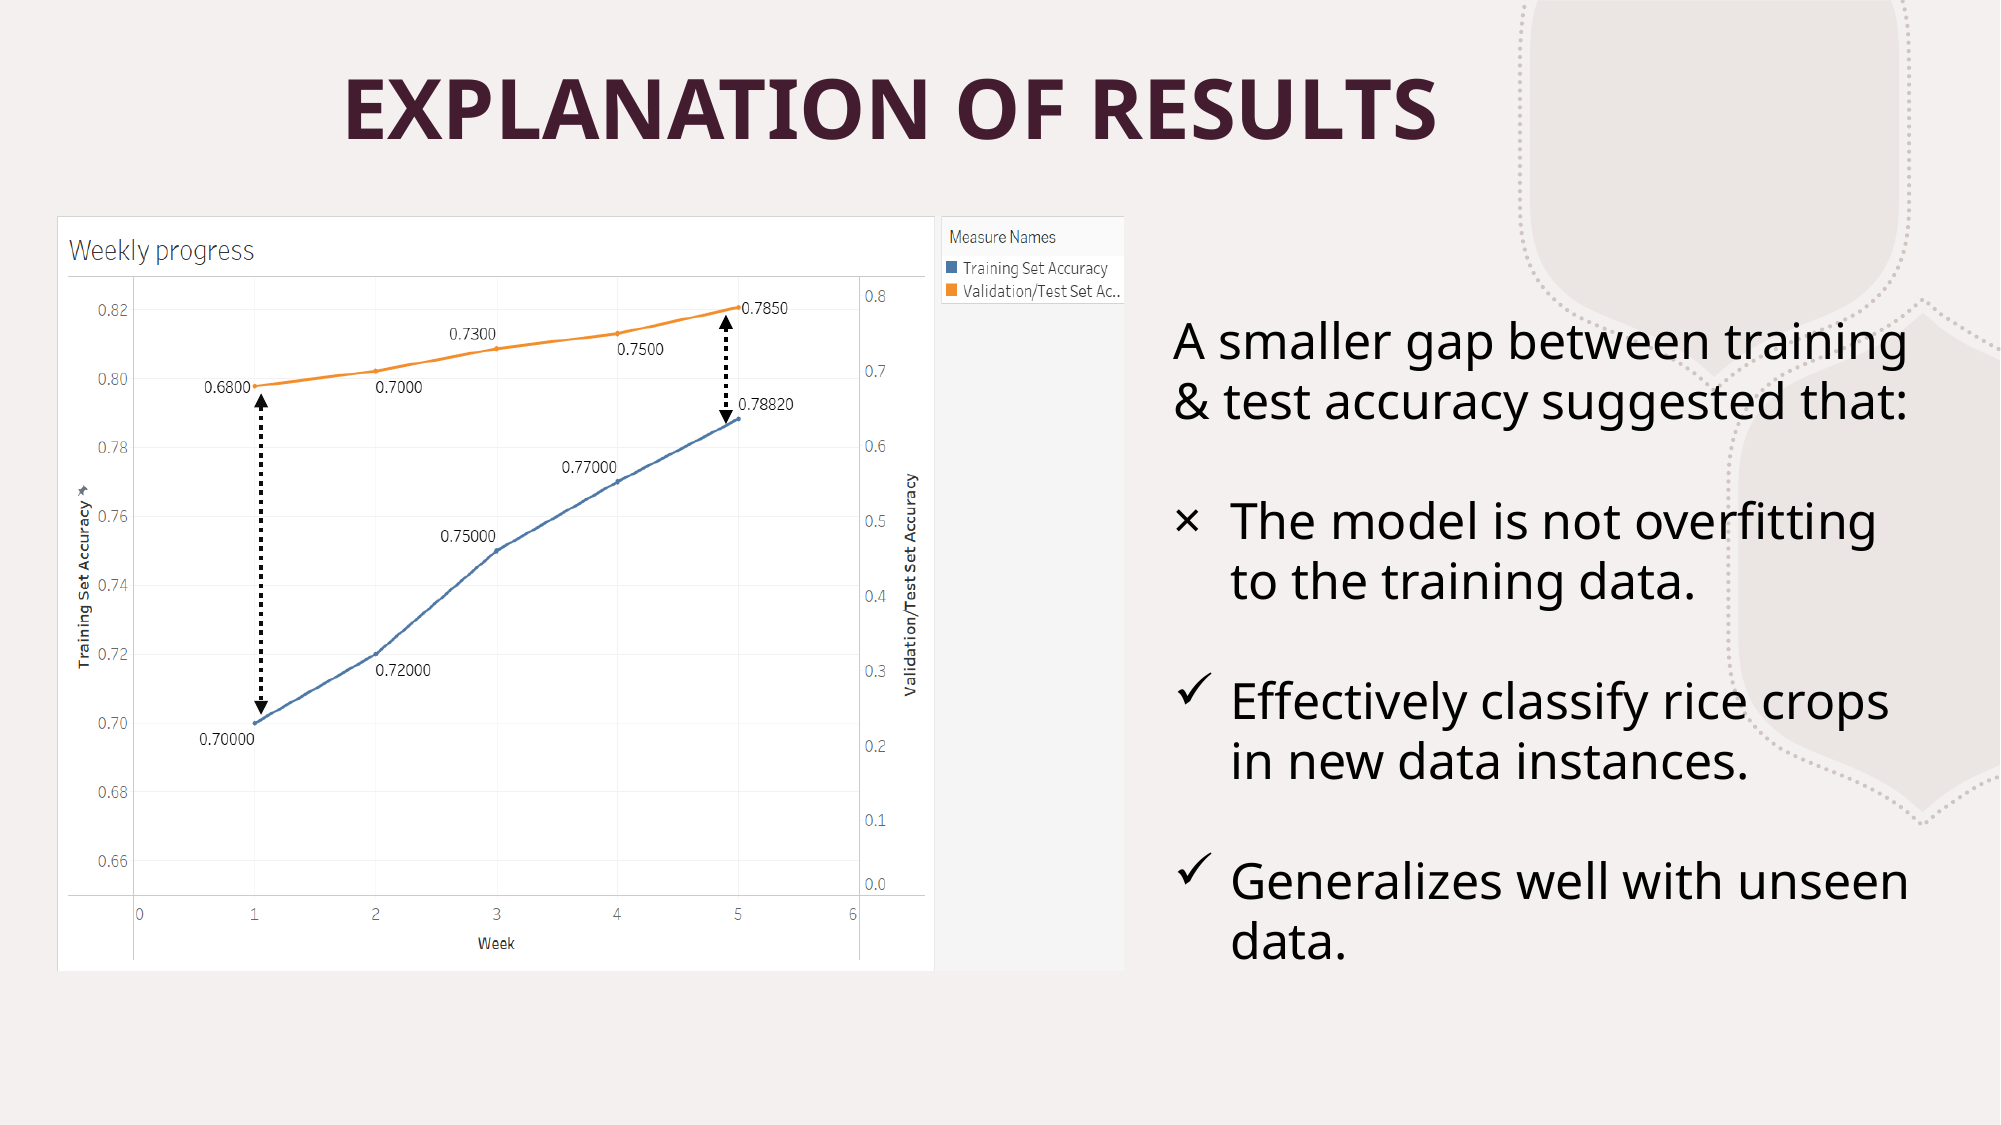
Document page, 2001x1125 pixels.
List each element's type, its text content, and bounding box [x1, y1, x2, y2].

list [57, 216, 1124, 971]
text_box A smaller gap between training & test accuracy suggested that: The model is not overfitting to the training data. Effectively classify rice crops in new data instances. Generalizes well with unseen data. [1159, 301, 1929, 977]
title EXPLANATION OF RESULTS [145, 18, 1635, 194]
